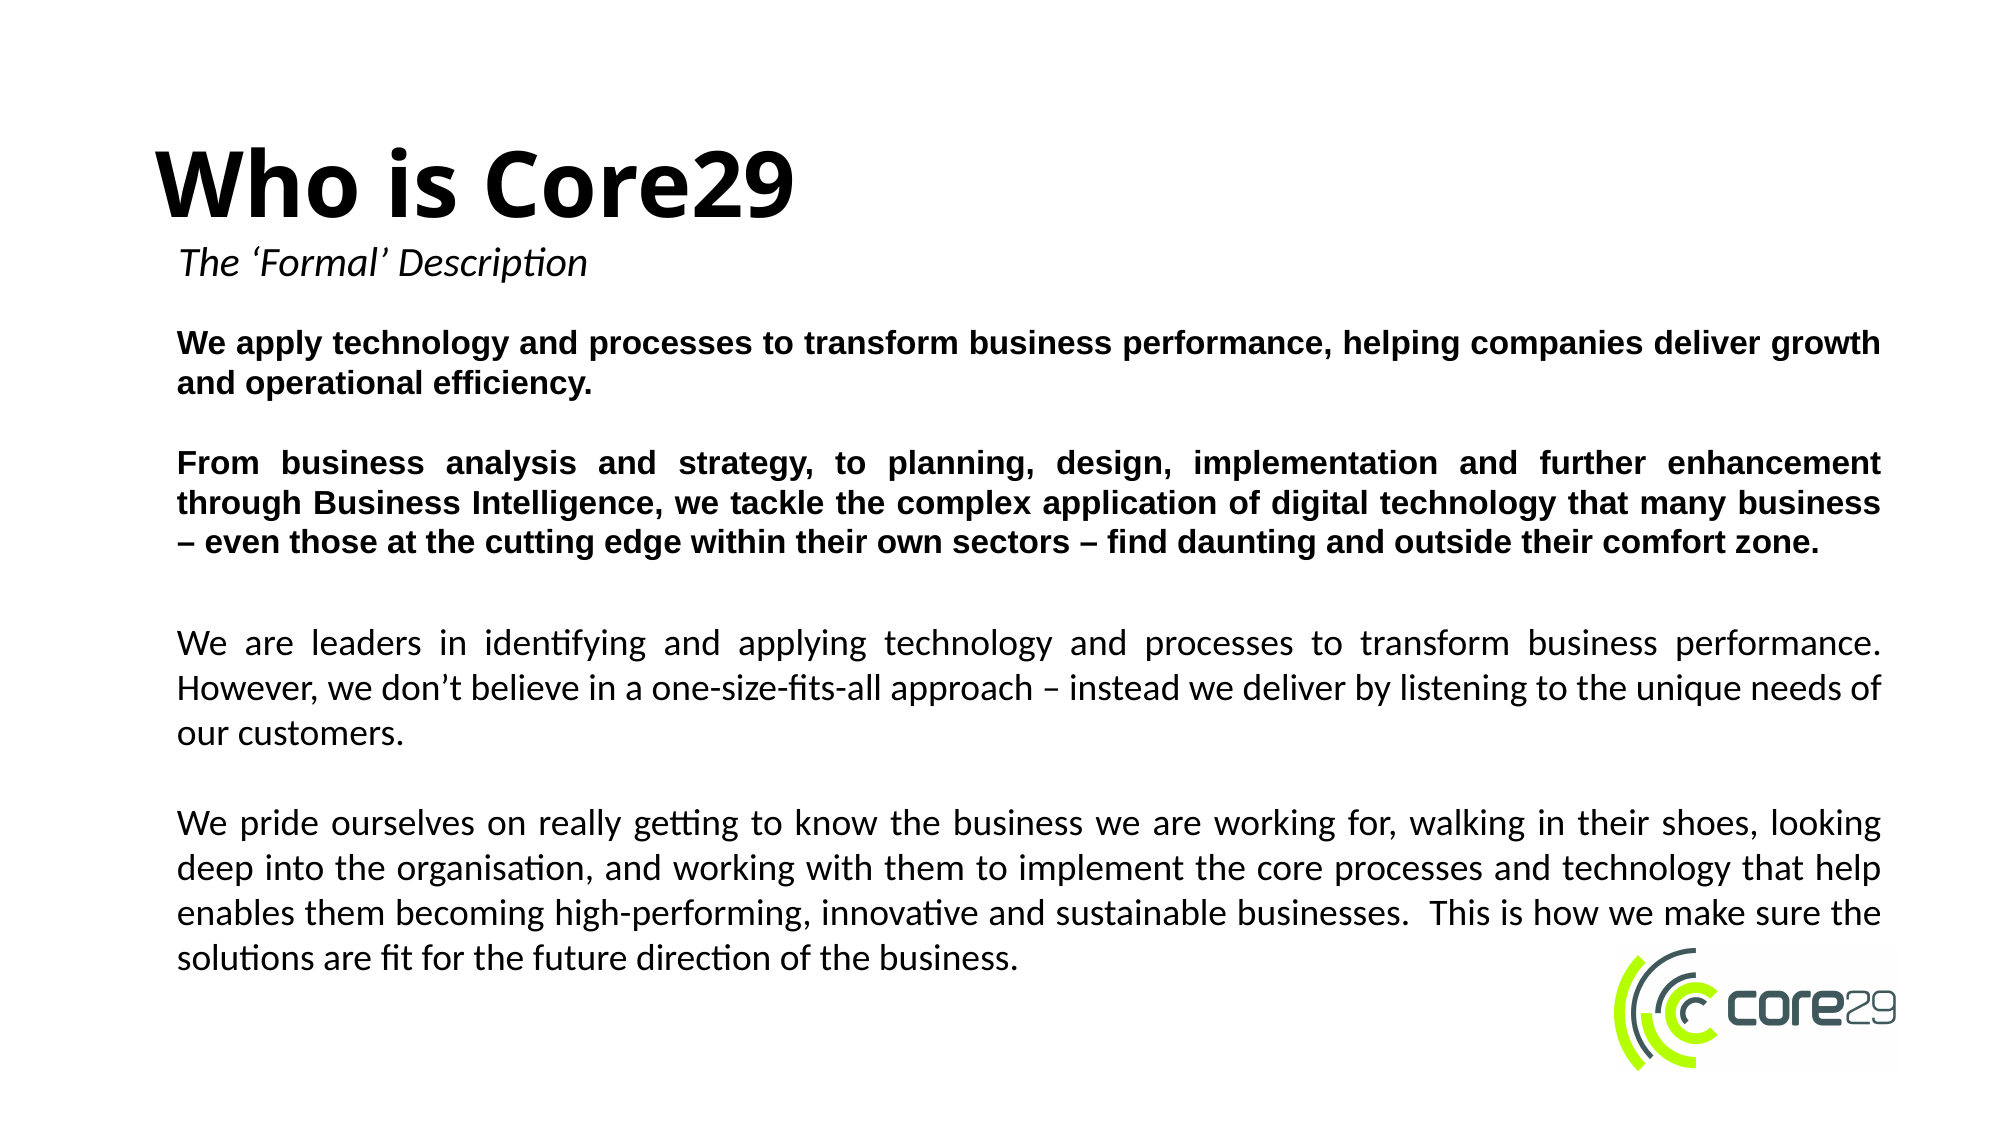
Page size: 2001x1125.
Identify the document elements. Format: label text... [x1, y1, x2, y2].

text_box We apply technology and processes to transform business performance, helping companies deliver growth and operational efficiency. From business analysis and strategy, to planning, design, implementation and further enhancement through Business Intelligence, we tackle the complex application of digital technology that many business – even those at the cutting edge within their own sectors – find daunting and outside their comfort zone. [162, 313, 1899, 568]
picture [1614, 948, 1899, 1071]
text_box The ‘Formal’ Description [163, 226, 1207, 292]
text_box [114, 93, 1615, 226]
text_box Who is Core29 [140, 121, 1641, 254]
text_box We are leaders in identifying and applying technology and processes to transform business performance. However, we don’t believe in a one-size-fits-all approach – instead we deliver by listening to the unique needs of our customers. We pride ourselves on really getting to know the business we are working for, walking in their shoes, looking deep into the organisation, and working with them to implement the core processes and technology that help enables them becoming high-performing, innovative and sustainable businesses. This is how we make sure the solutions are fit for the future direction of the business. [162, 610, 1899, 986]
